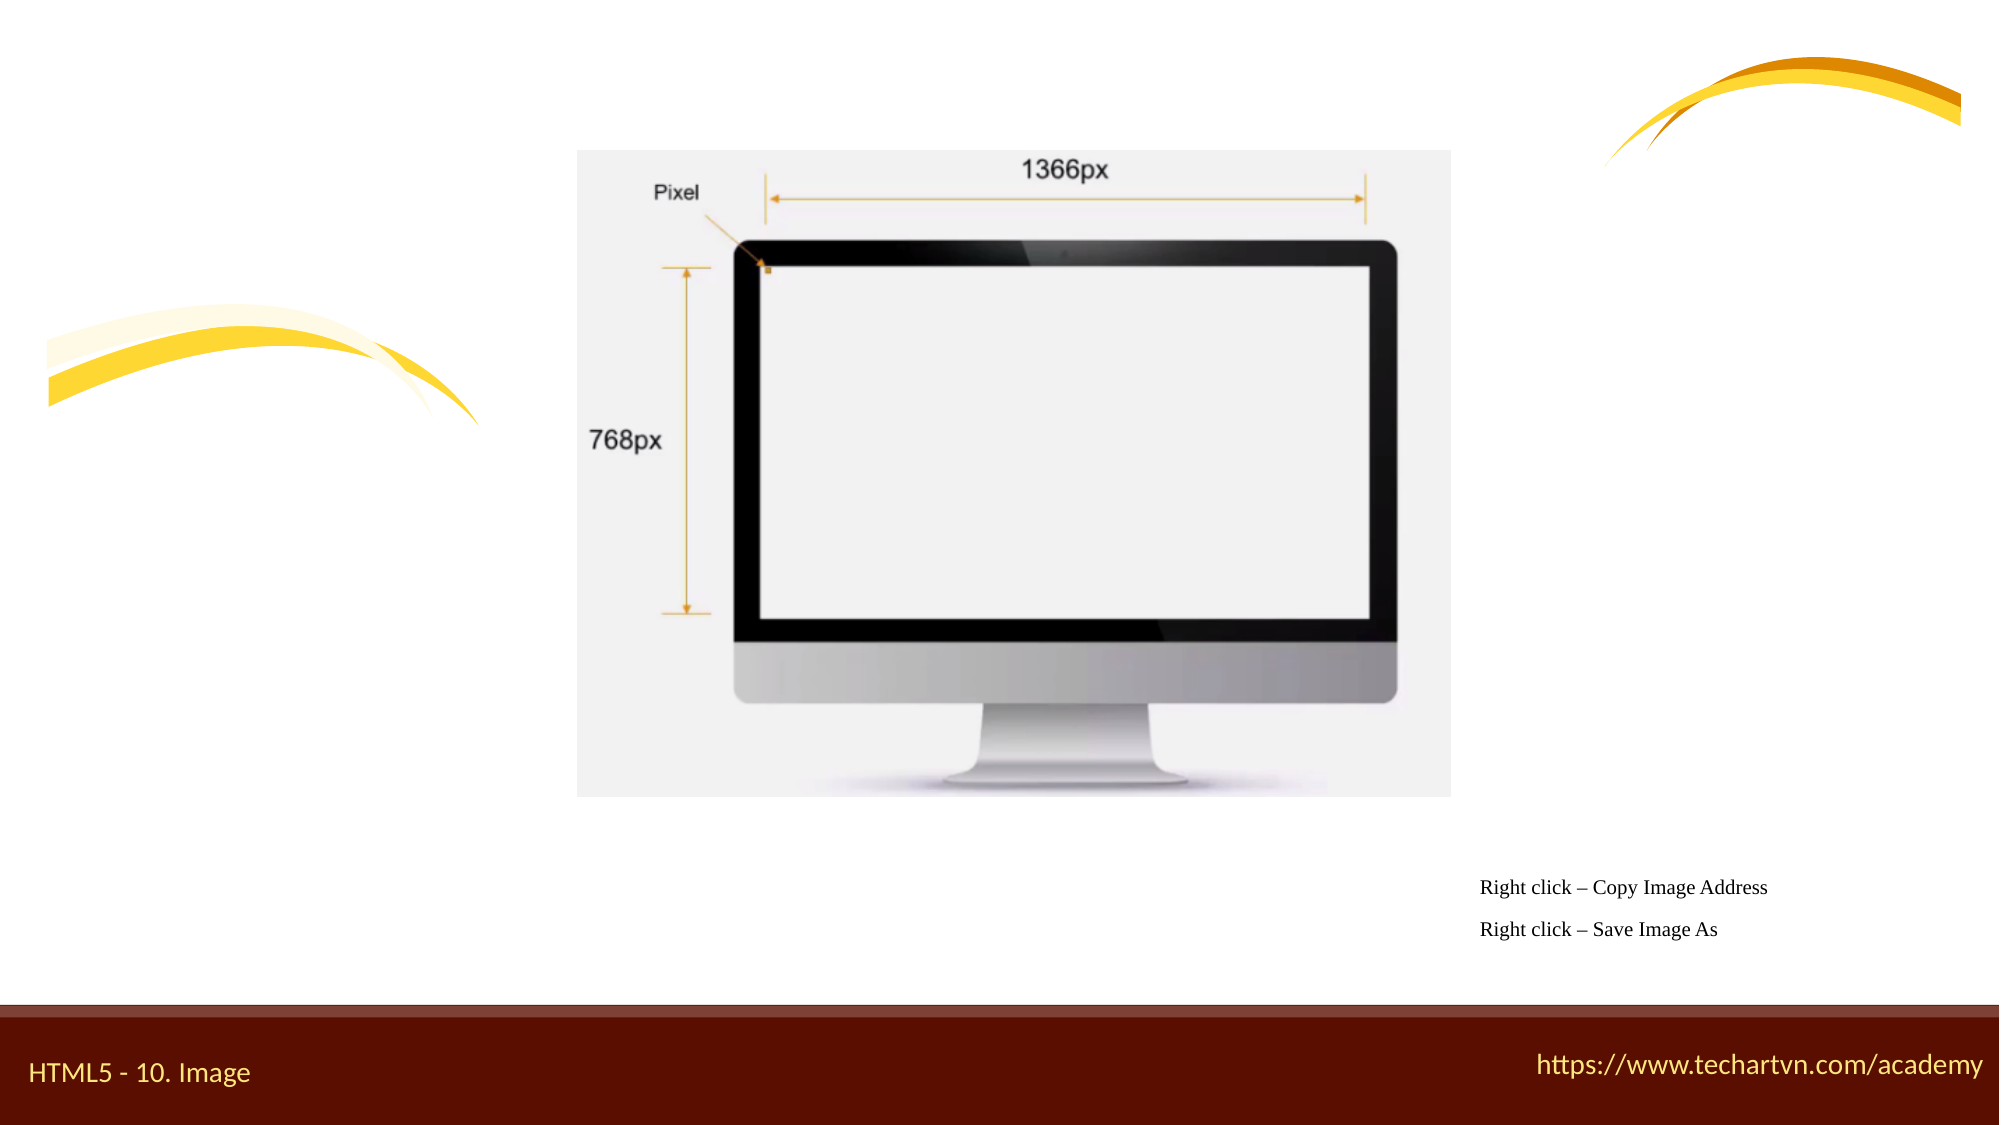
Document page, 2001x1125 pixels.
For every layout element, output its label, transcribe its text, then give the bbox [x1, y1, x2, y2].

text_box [0, 1004, 2000, 1125]
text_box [1604, 0, 1961, 167]
picture [577, 150, 1452, 797]
text_box Right click – Copy Image Address Right click – Save Image As [1479, 873, 2000, 1004]
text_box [46, 226, 479, 426]
